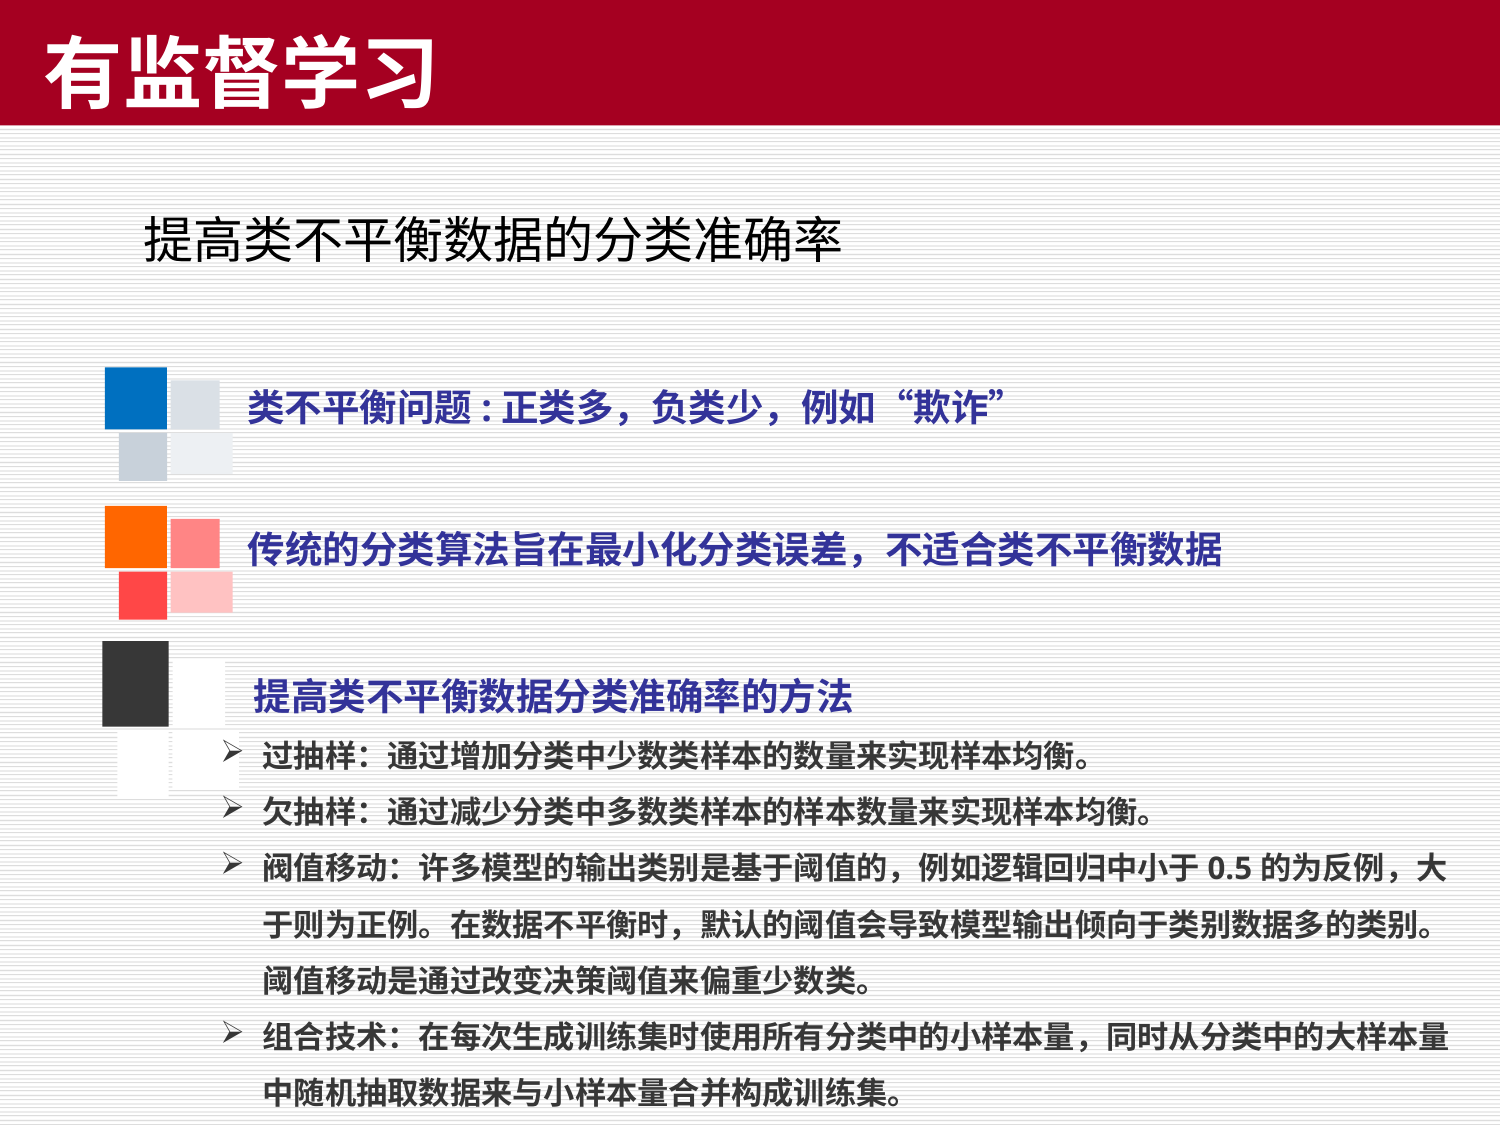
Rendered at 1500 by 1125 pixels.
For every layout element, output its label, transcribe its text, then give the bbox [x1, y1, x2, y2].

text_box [102, 632, 1488, 1118]
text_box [104, 357, 1061, 481]
title 有监督学习 [0, 0, 1500, 126]
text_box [104, 499, 1438, 620]
slide_number 34 [1488, 1042, 1500, 1103]
picture [0, 126, 1500, 1125]
text_box 提高类不平衡数据的分类准确率 [132, 202, 1433, 275]
